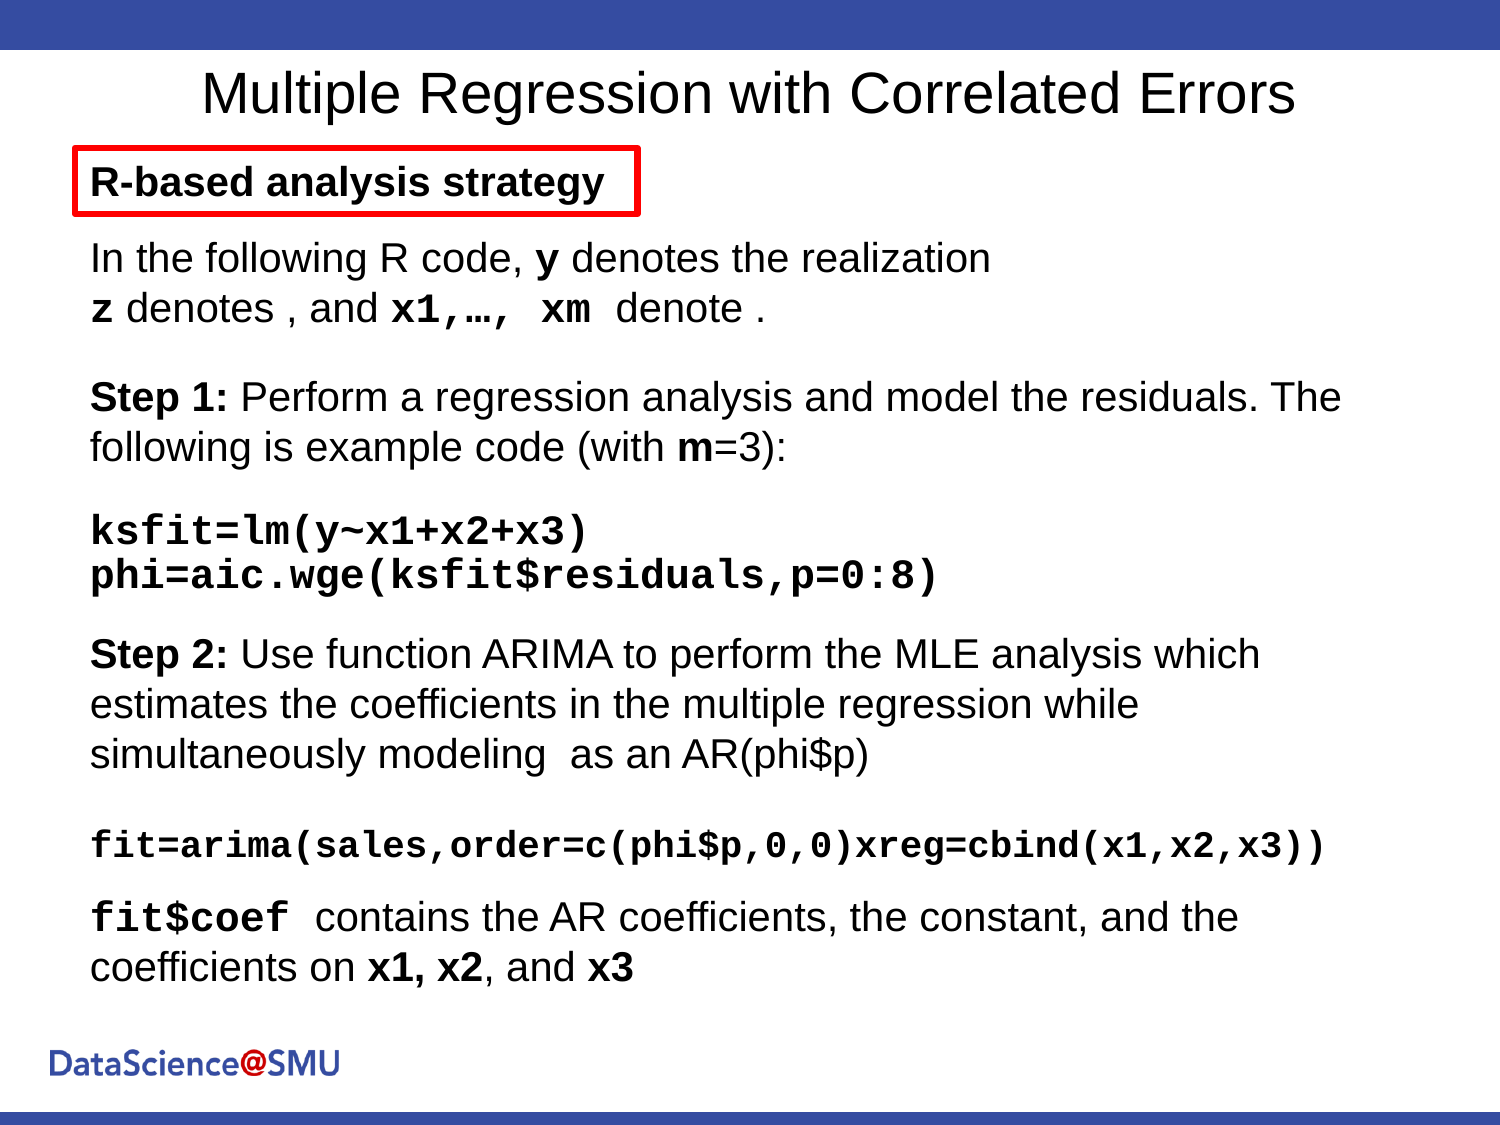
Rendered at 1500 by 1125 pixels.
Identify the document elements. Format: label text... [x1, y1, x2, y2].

picture [50, 1049, 339, 1076]
text_box ksfit=lm(y~x1+x2+x3) phi=aic.wge(ksfit$residuals,p=0:8) [74, 501, 1425, 603]
text_box fit=arima(sales,order=c(phi$p,0,0)xreg=cbind(x1,x2,x3)) [74, 813, 1425, 871]
text_box Multiple Regression with Correlated Errors [74, 37, 1425, 143]
text_box fit$coef contains the AR coefficients, the constant, and the coefficients on x1, x2, and x3 [74, 882, 1425, 996]
text_box R-based analysis strategy [75, 147, 638, 214]
text_box Step 1: Perform a regression analysis and model the residuals. The following is example code (with m=3): [74, 362, 1425, 499]
